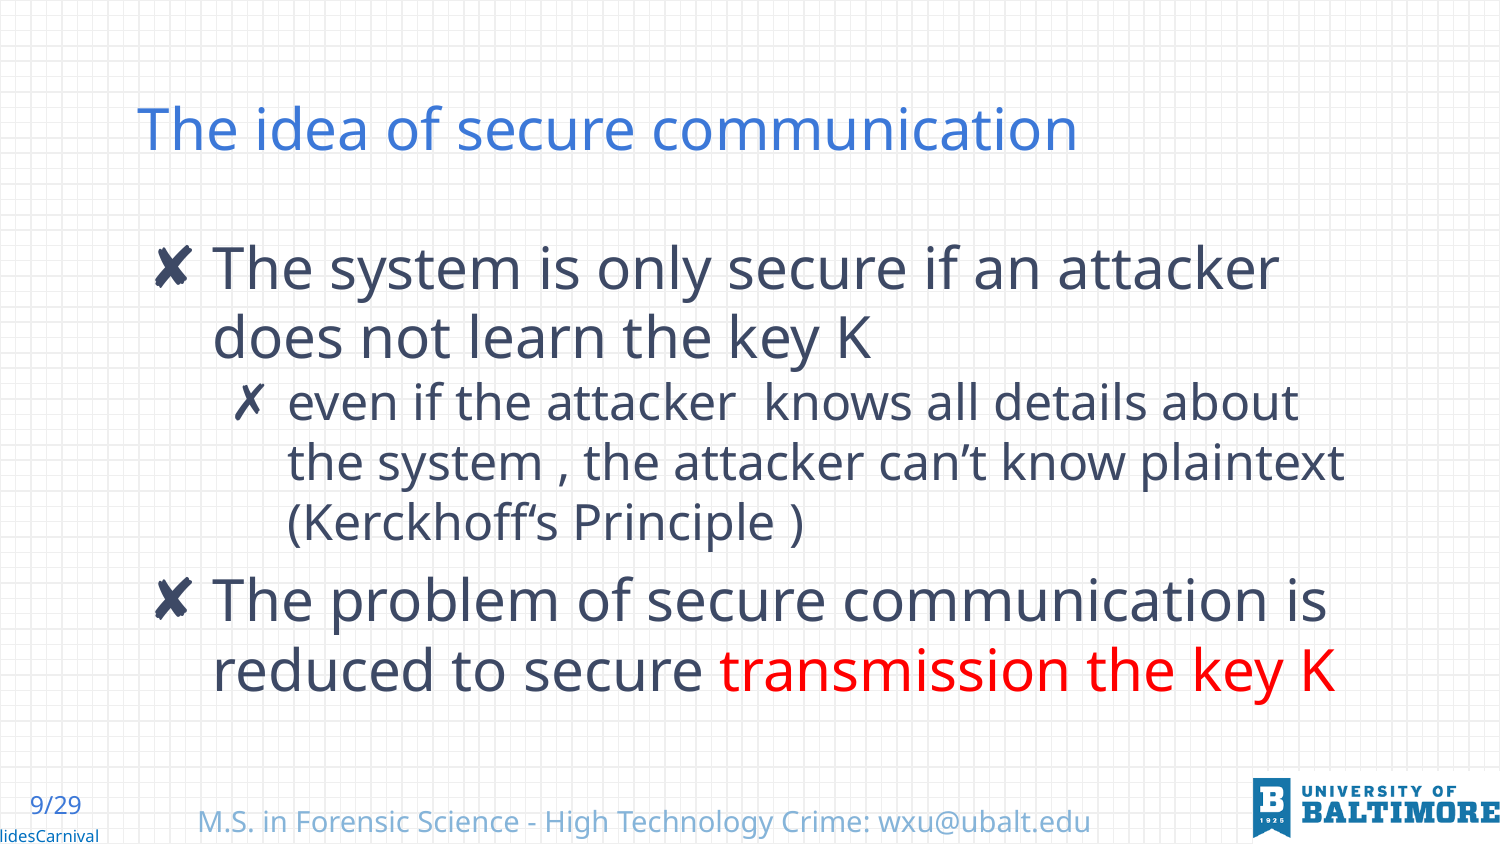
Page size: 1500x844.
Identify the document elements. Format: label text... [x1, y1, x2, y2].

list The system is only secure if an attacker does not learn the key K even if the attacker knows all details about the system , the attacker can’t know plaintext (Kerckhoff‘s Principle ) The problem of secure communication is reduced to secure transmission the key K [122, 215, 1379, 808]
slide_number 9/29 [14, 774, 105, 840]
picture [1253, 771, 1500, 844]
title The idea of secure communication [122, 36, 1237, 178]
